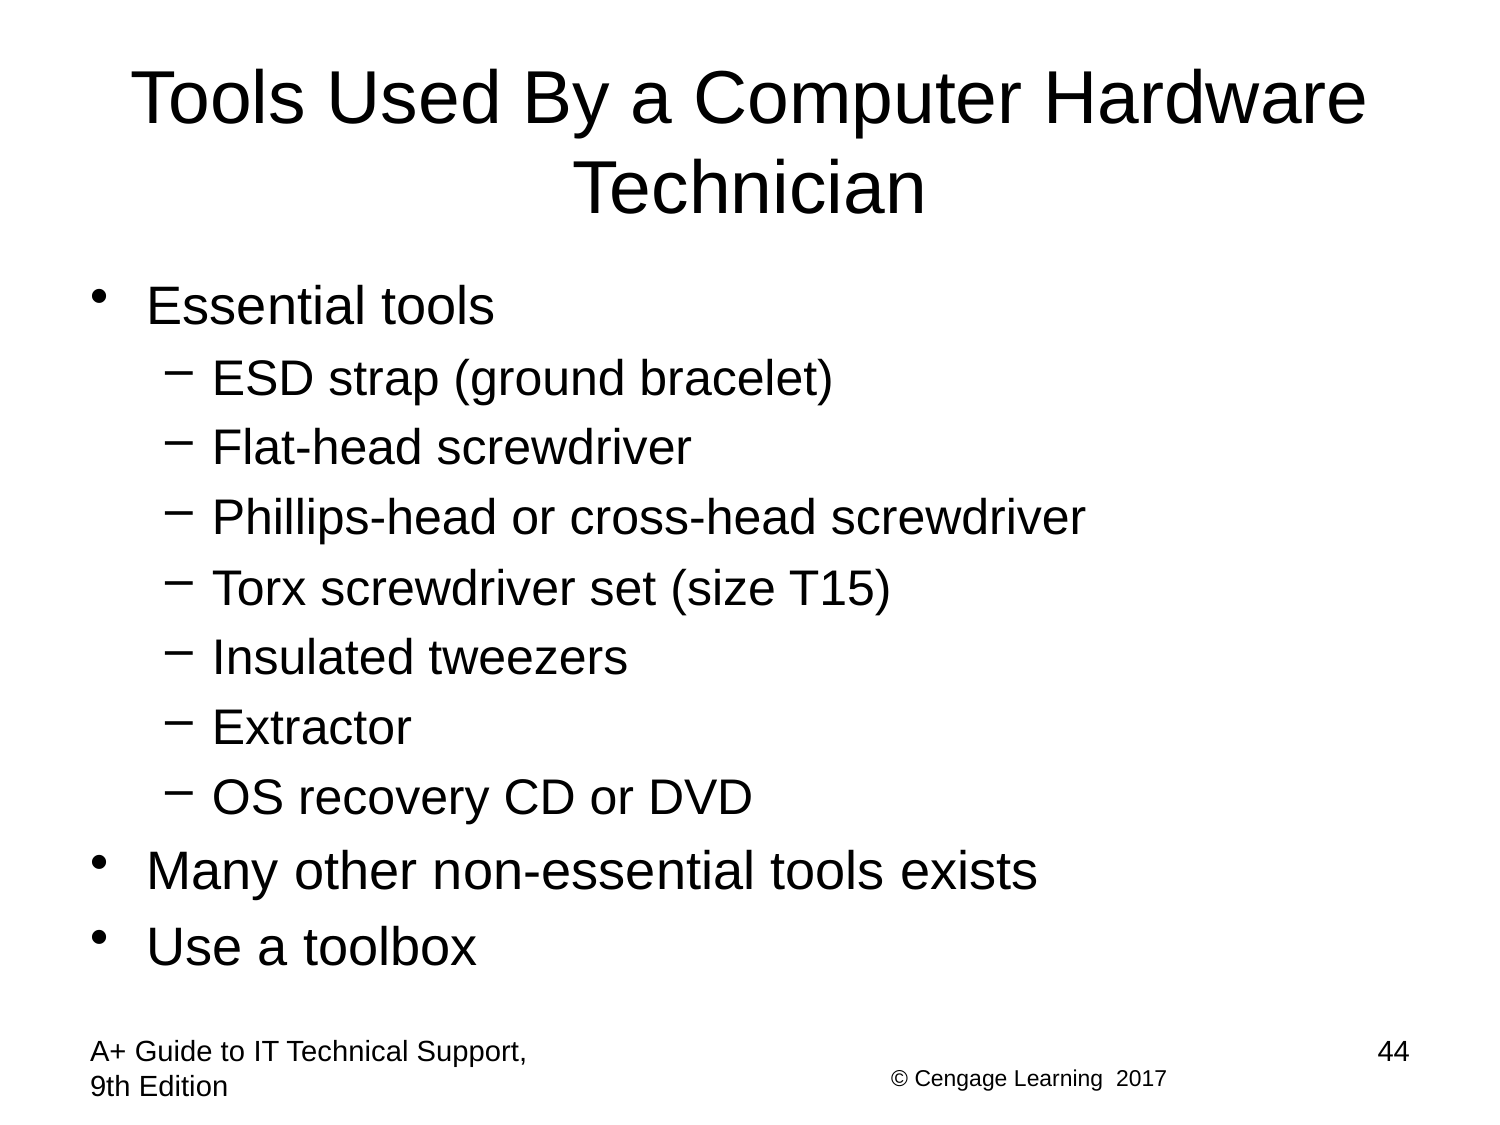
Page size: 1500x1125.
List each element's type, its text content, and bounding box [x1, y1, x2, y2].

slide_number 44 [1312, 1024, 1426, 1103]
list Essential tools ESD strap (ground bracelet) Flat-head screwdriver Phillips-head or cross-head screwdriver Torx screwdriver set (size T15) Insulated tweezers Extractor OS recovery CD or DVD Many other non-essential tools exists Use a toolbox [75, 262, 1425, 1005]
footer A+ Guide to IT Technical Support, 9th Edition [74, 1024, 588, 1103]
title Tools Used By a Computer Hardware Technician [75, 45, 1425, 233]
